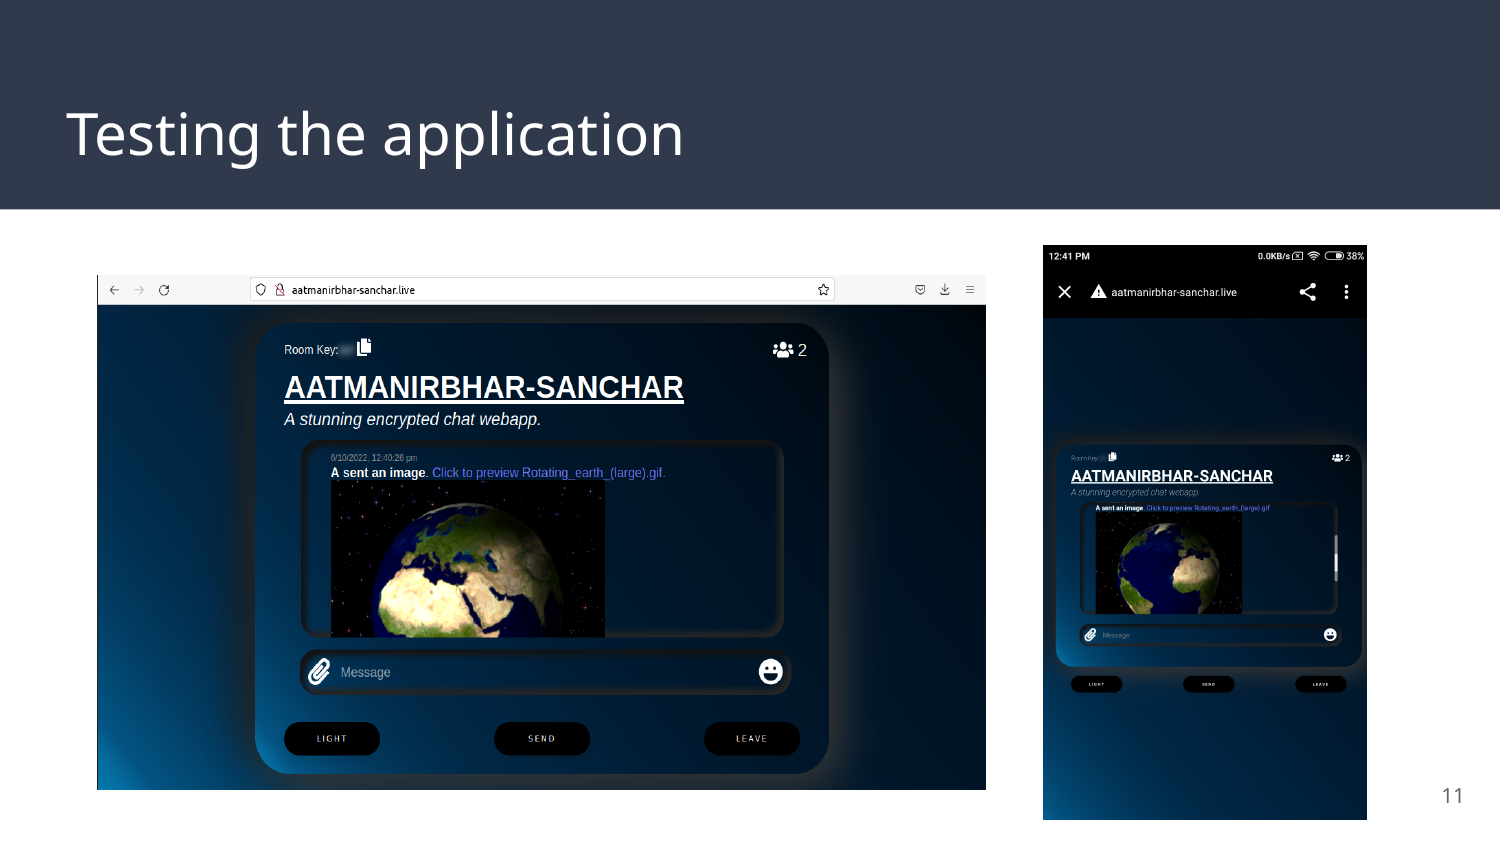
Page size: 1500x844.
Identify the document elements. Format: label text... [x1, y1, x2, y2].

picture [1043, 245, 1367, 820]
picture [97, 274, 986, 790]
slide_number ‹#› [1389, 764, 1480, 830]
title Testing the application [51, 82, 1449, 185]
